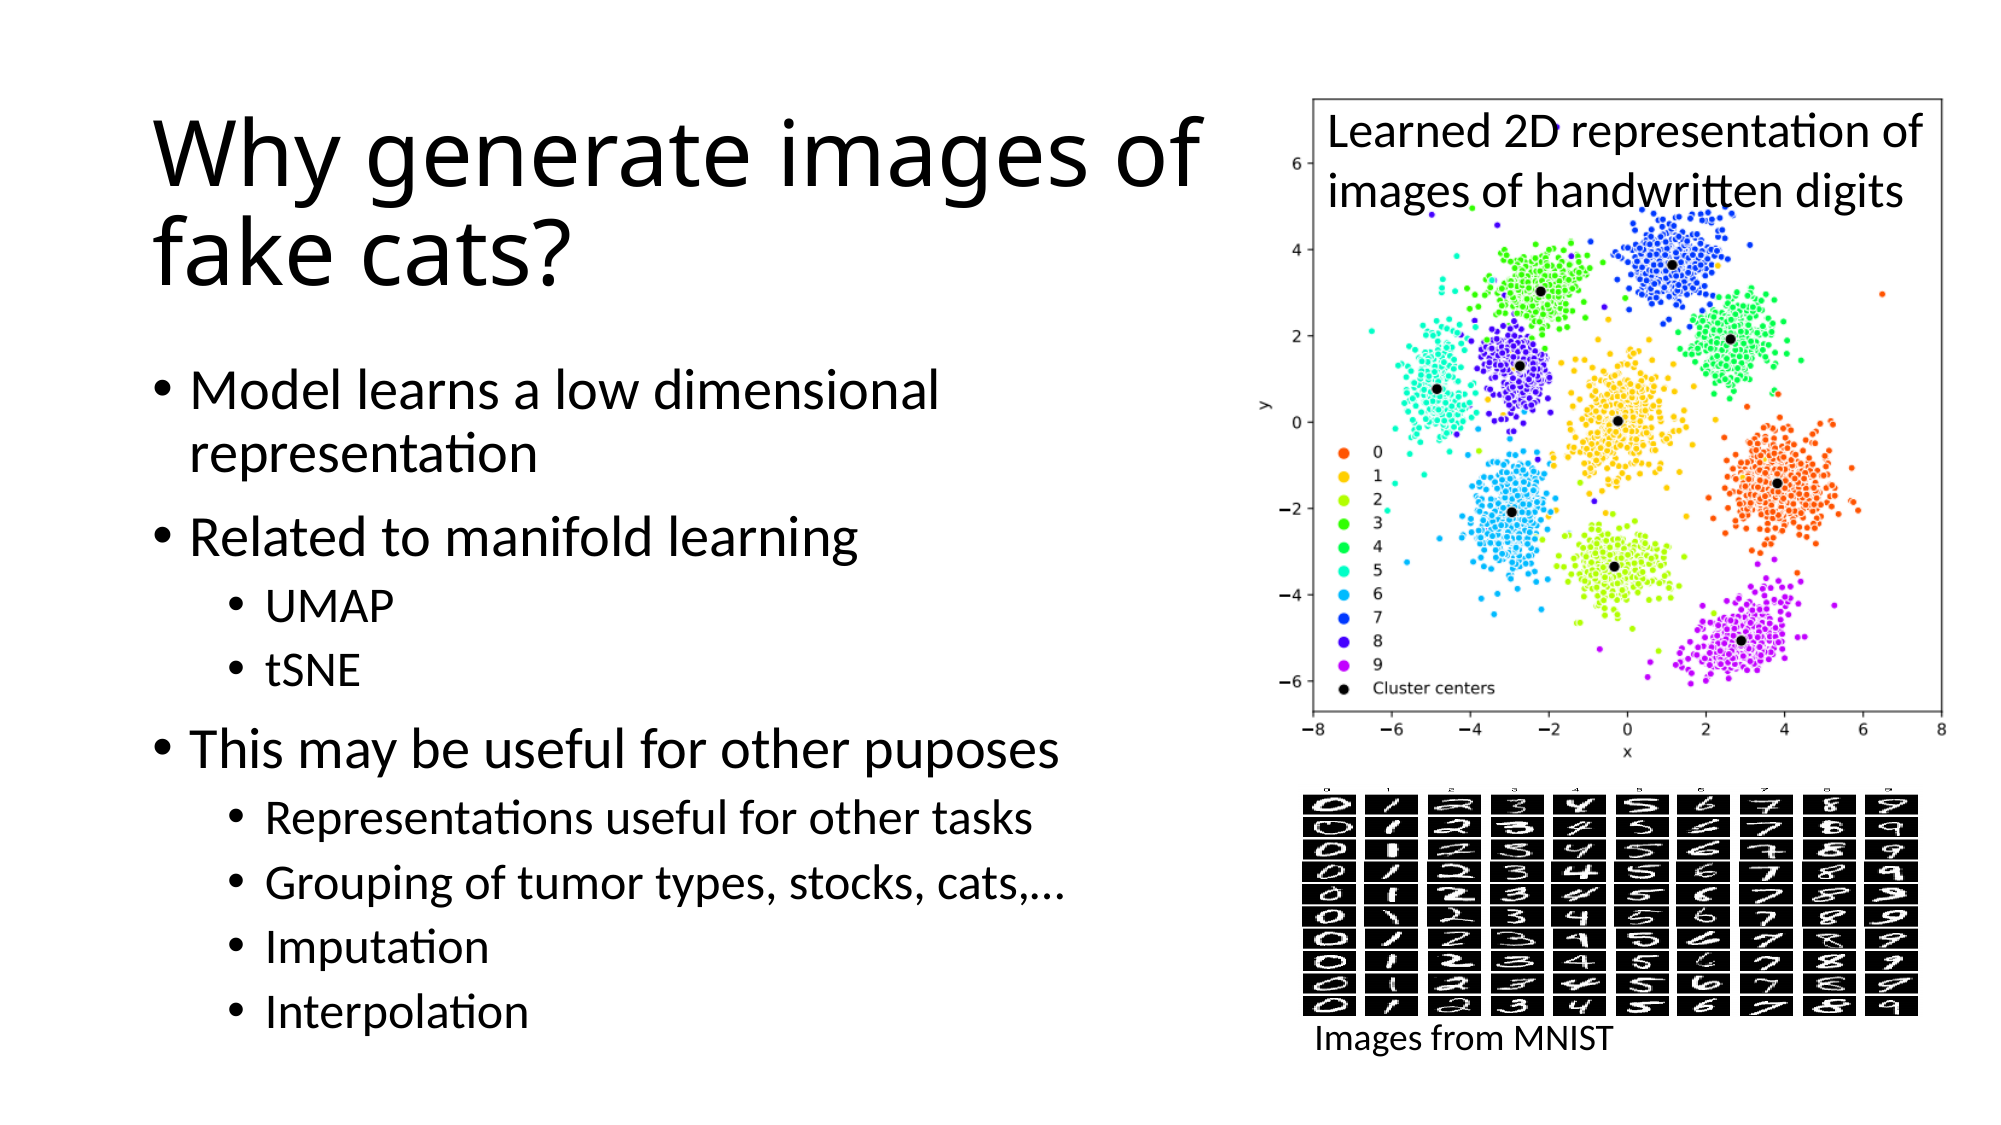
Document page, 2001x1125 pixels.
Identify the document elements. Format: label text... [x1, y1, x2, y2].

picture [1258, 68, 1962, 764]
list Model learns a low dimensional representation Related to manifold learning UMAP tSNE This may be useful for other puposes Representations useful for other tasks Grouping of tumor types, stocks, cats,… Imputation Interpolation [137, 352, 1086, 1059]
title Why generate images of fake cats? [137, 59, 1259, 353]
text_box Images from MNIST [1299, 1017, 1630, 1066]
picture [1298, 782, 1923, 1017]
